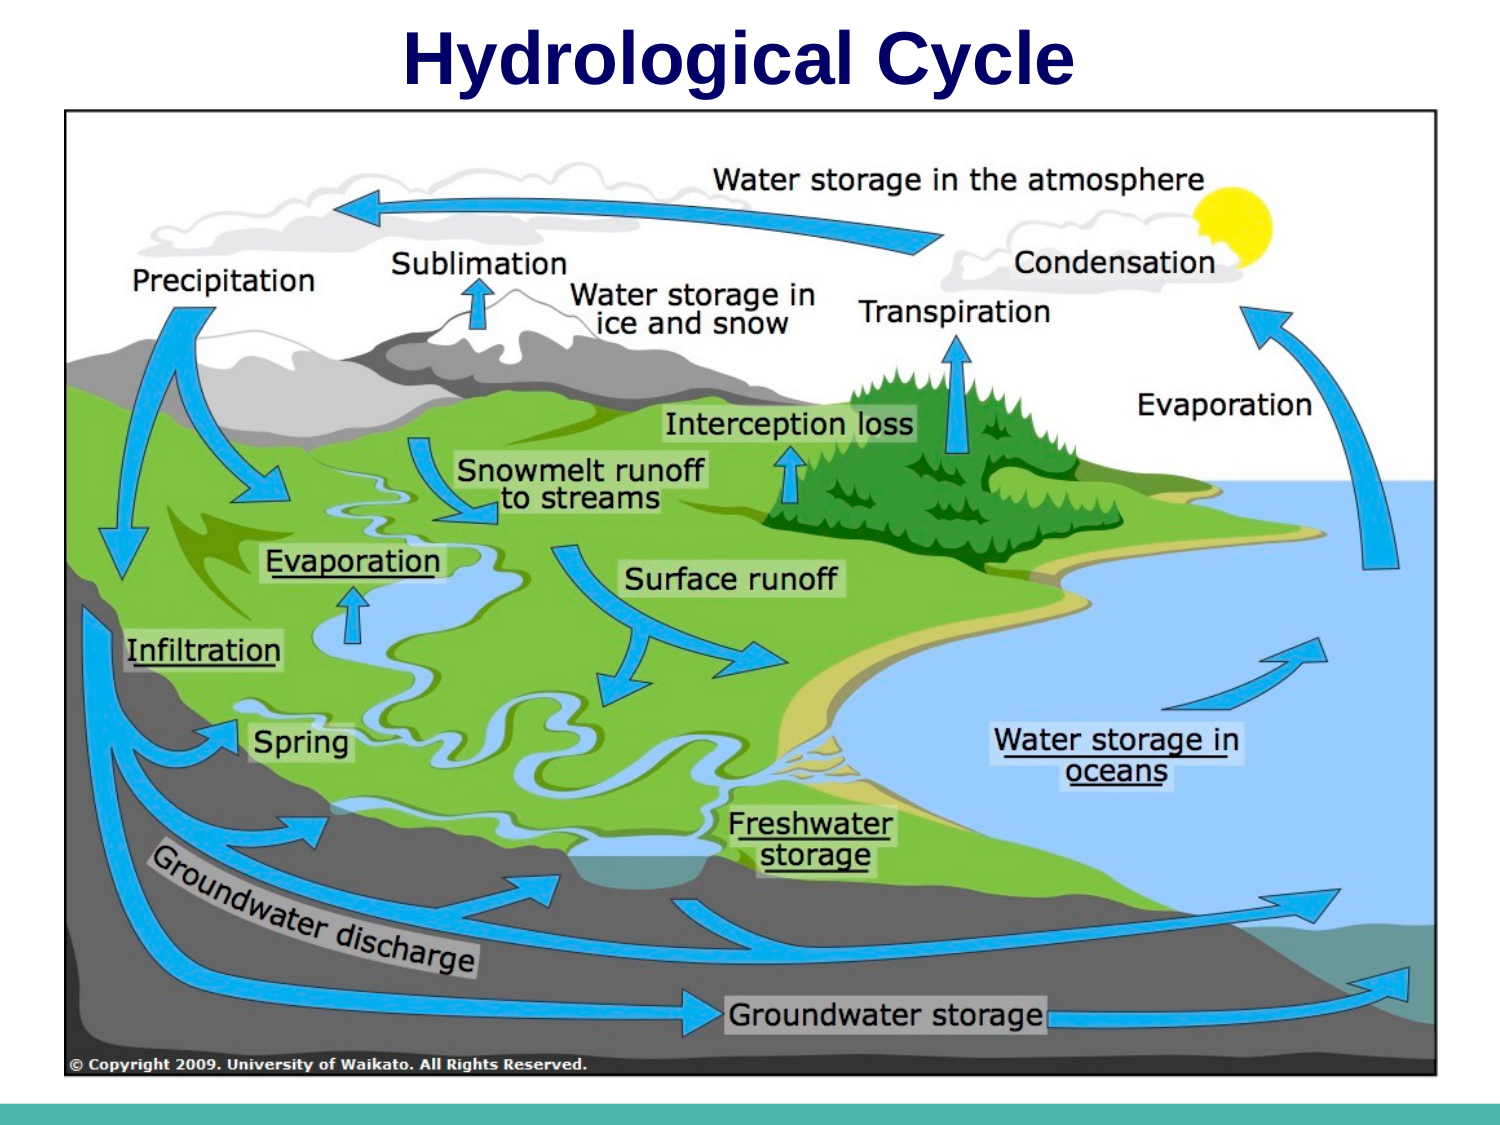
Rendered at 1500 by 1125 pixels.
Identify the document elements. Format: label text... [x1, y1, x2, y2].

text_box Hydrological Cycle [0, 0, 1500, 110]
picture [64, 109, 1438, 1081]
